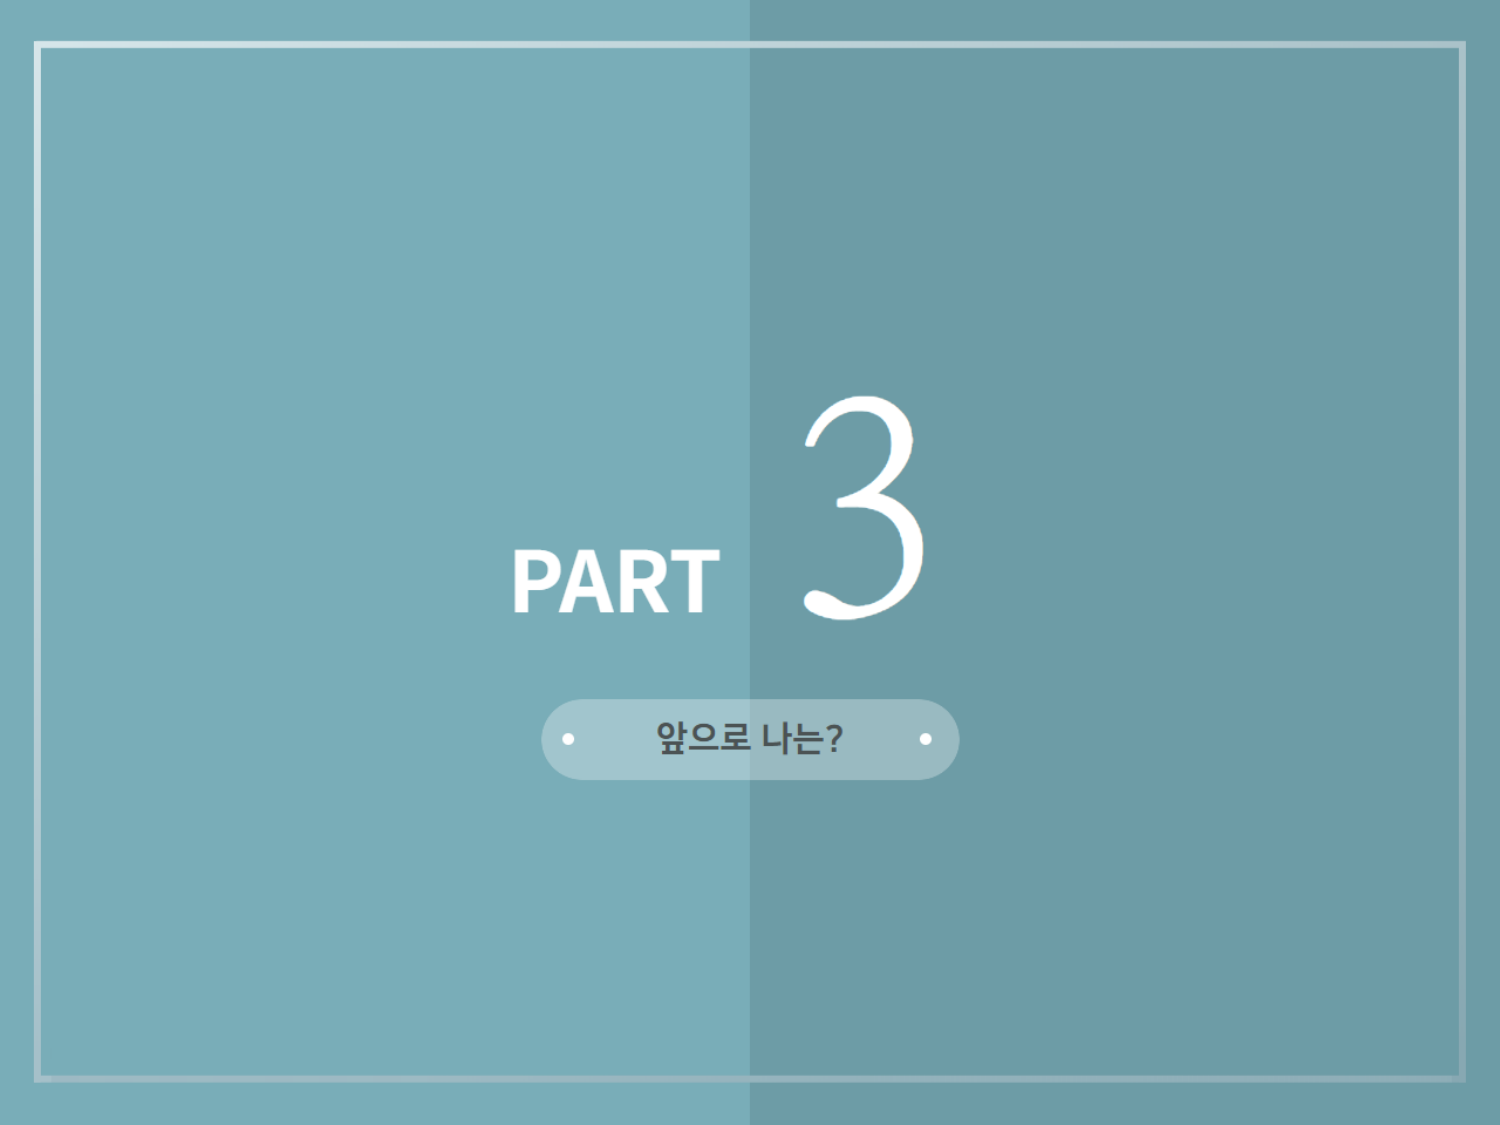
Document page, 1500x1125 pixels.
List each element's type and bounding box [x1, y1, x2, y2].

list [0, 0, 1500, 1125]
